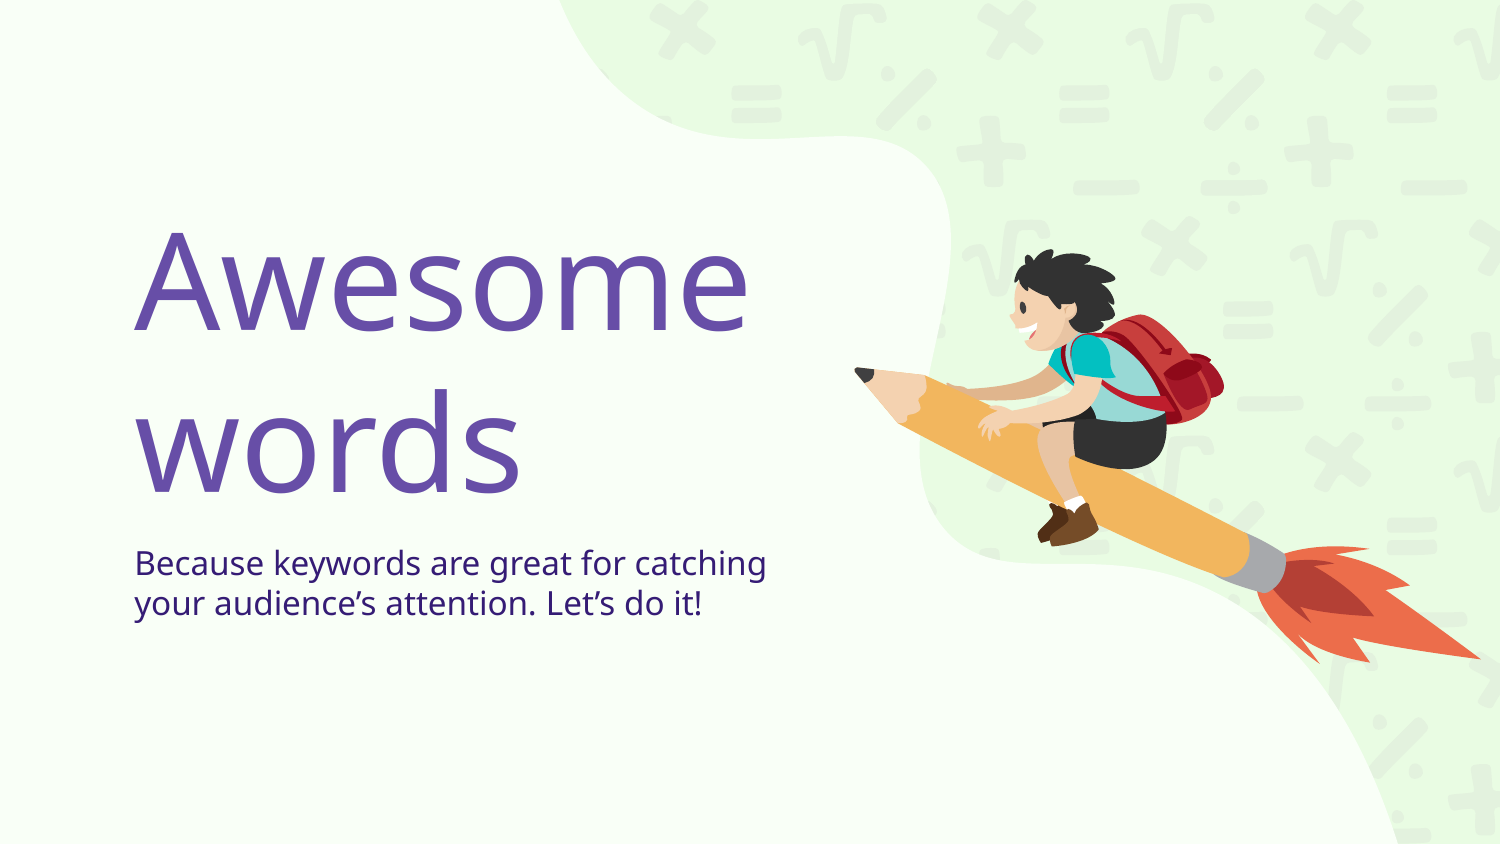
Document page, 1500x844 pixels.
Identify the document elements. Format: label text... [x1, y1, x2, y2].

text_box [853, 248, 1482, 665]
subtitle Because keywords are great for catching your audience’s attention. Let’s do it! [119, 527, 805, 672]
title Awesome words [119, 179, 805, 496]
